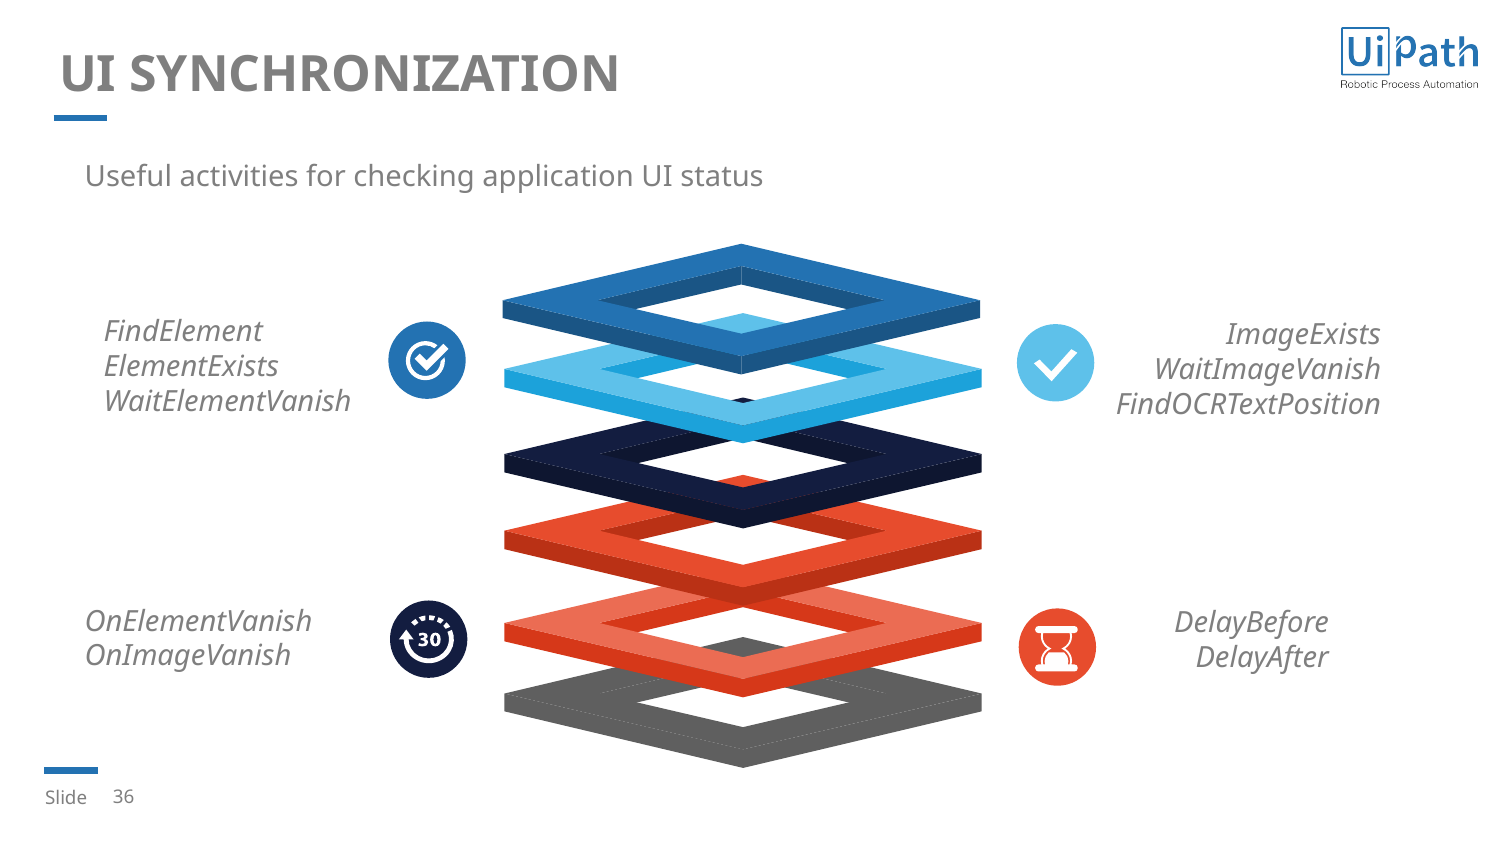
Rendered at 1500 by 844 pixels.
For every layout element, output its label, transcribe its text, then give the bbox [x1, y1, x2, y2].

text_box Useful activities for checking application UI status FindElement ElementExists WaitElementVanish OnElementVanish OnImageVanish [69, 142, 833, 751]
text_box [504, 613, 982, 698]
text_box [436, 617, 444, 624]
text_box ImageExists WaitImageVanish FindOCRTextPosition [1041, 308, 1397, 428]
text_box [1035, 626, 1078, 672]
title UI SYNCHRONIZATION [44, 40, 1212, 102]
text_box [504, 451, 982, 529]
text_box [504, 381, 982, 444]
text_box [405, 341, 445, 381]
text_box [414, 343, 449, 371]
text_box [388, 321, 466, 399]
text_box [1018, 608, 1097, 686]
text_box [502, 243, 981, 375]
text_box [1033, 349, 1078, 382]
text_box [1016, 324, 1095, 402]
text_box [418, 615, 426, 622]
text_box [398, 629, 454, 664]
text_box [411, 618, 419, 626]
picture [1341, 27, 1478, 88]
text_box DelayBefore DelayAfter [1093, 596, 1344, 681]
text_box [504, 536, 982, 606]
text_box [443, 622, 451, 629]
text_box [390, 600, 468, 678]
text_box [429, 615, 436, 621]
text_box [504, 706, 982, 769]
